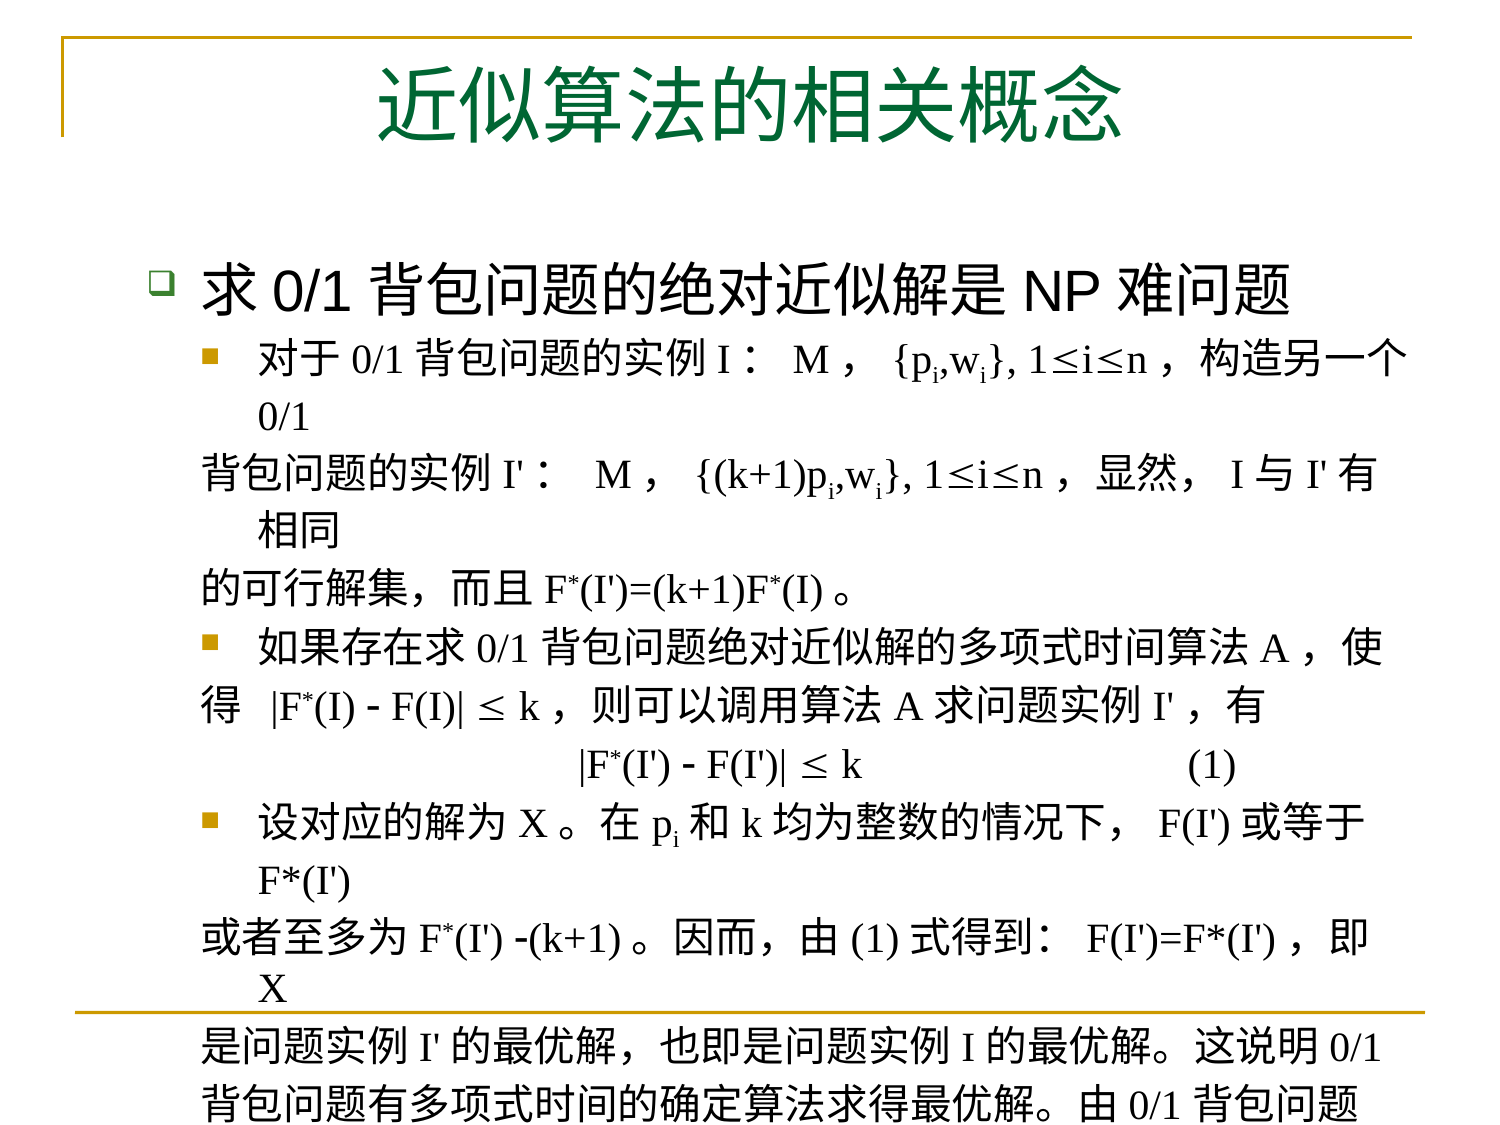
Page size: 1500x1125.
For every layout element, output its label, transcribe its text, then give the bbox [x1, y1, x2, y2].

title 近似算法的相关概念 [74, 45, 1426, 233]
list 求0/1背包问题的绝对近似解是NP难问题 对于0/1背包问题的实例I：M，{pi,wi}, 1in，构造另一个0/1 背包问题的实例I'： M，{(k+1)pi,wi}, 1in，显然，I与I'有相同 的可行解集，而且F*(I')=(k+1)F*(I)。 如果存在求0/1背包问题绝对近似解的多项式时间算法A，使 得 |F*(I)  F(I)|  k，则可以调用算法A求问题实例I'，有 |F*(I')  F(I')|  k (1) 设对应的解为X。在pi和k均为整数的情况下，F(I')或等于F*(I') 或者至多为F*(I') (k+1)。因而，由(1)式得到：F(I')=F*(I')，即X 是问题实例I'的最优解，也即是问题实例I的最优解。这说明0/1 背包问题有多项式时间的确定算法求得最优解。由0/1背包问题 是NP难问题可知，绝对近似的0/1背包问题也是NP难问题。 [74, 245, 1426, 990]
